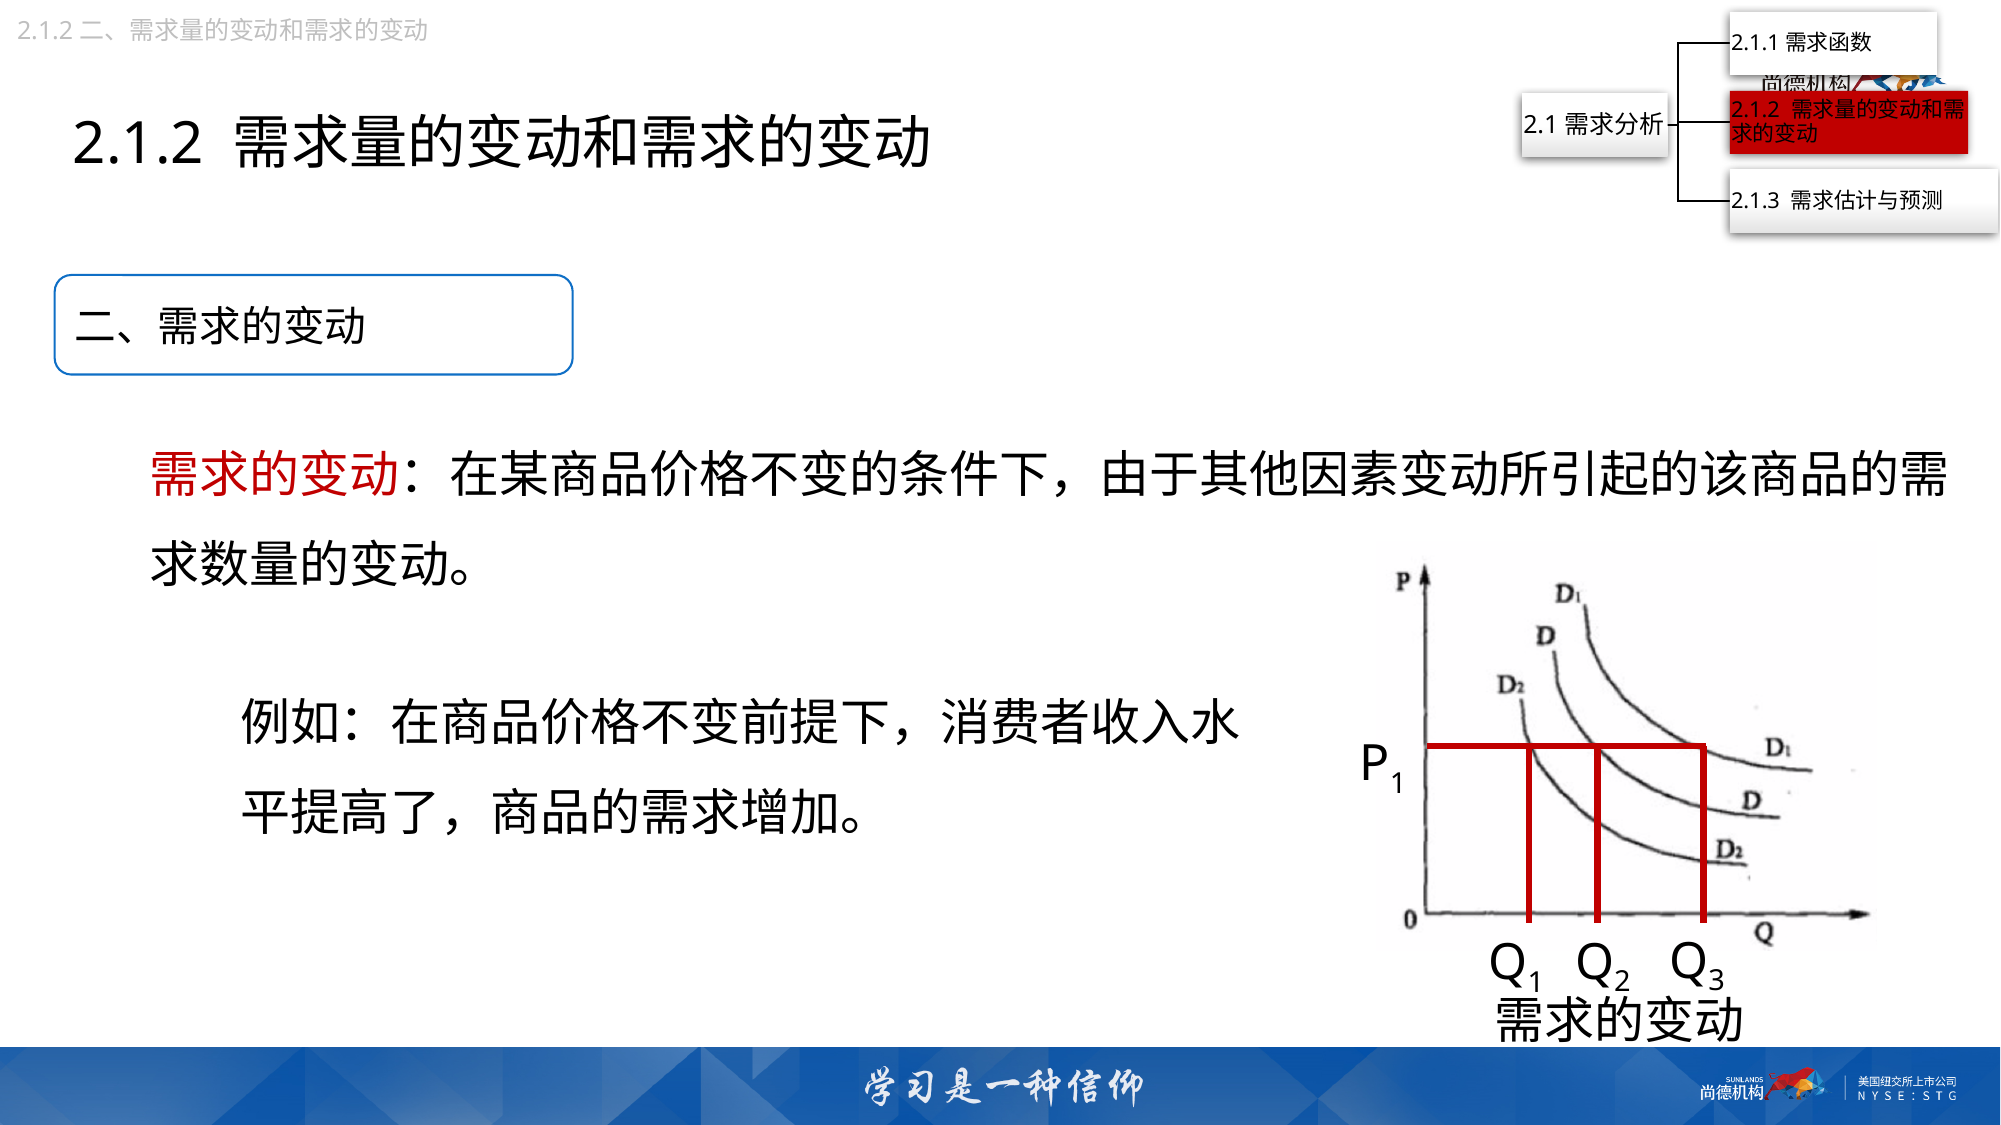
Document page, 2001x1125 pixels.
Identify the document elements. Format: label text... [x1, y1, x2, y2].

text_box 需求的变动：在某商品价格不变的条件下，由于其他因素变动所引起的该商品的需求数量的变动。 [134, 405, 1985, 601]
picture [0, 1047, 2001, 1125]
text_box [1250, 0, 2000, 289]
text_box P1 [1344, 702, 1376, 807]
text_box 需求的变动 [1479, 981, 1760, 1057]
text_box Q1 [1473, 951, 1560, 1006]
text_box 例如：在商品价格不变前提下，消费者收入水平提高了，商品的需求增加。 [225, 653, 1277, 848]
text_box 2.1.2二、需求量的变动和需求的变动 [2, 7, 445, 52]
text_box 二、需求的变动 [53, 273, 574, 376]
text_box Q3 [1654, 951, 1758, 981]
text_box Q2 [1560, 951, 1654, 981]
text_box 2.1.2 需求量的变动和需求的变动 [54, 95, 1250, 184]
picture [1376, 541, 1877, 951]
